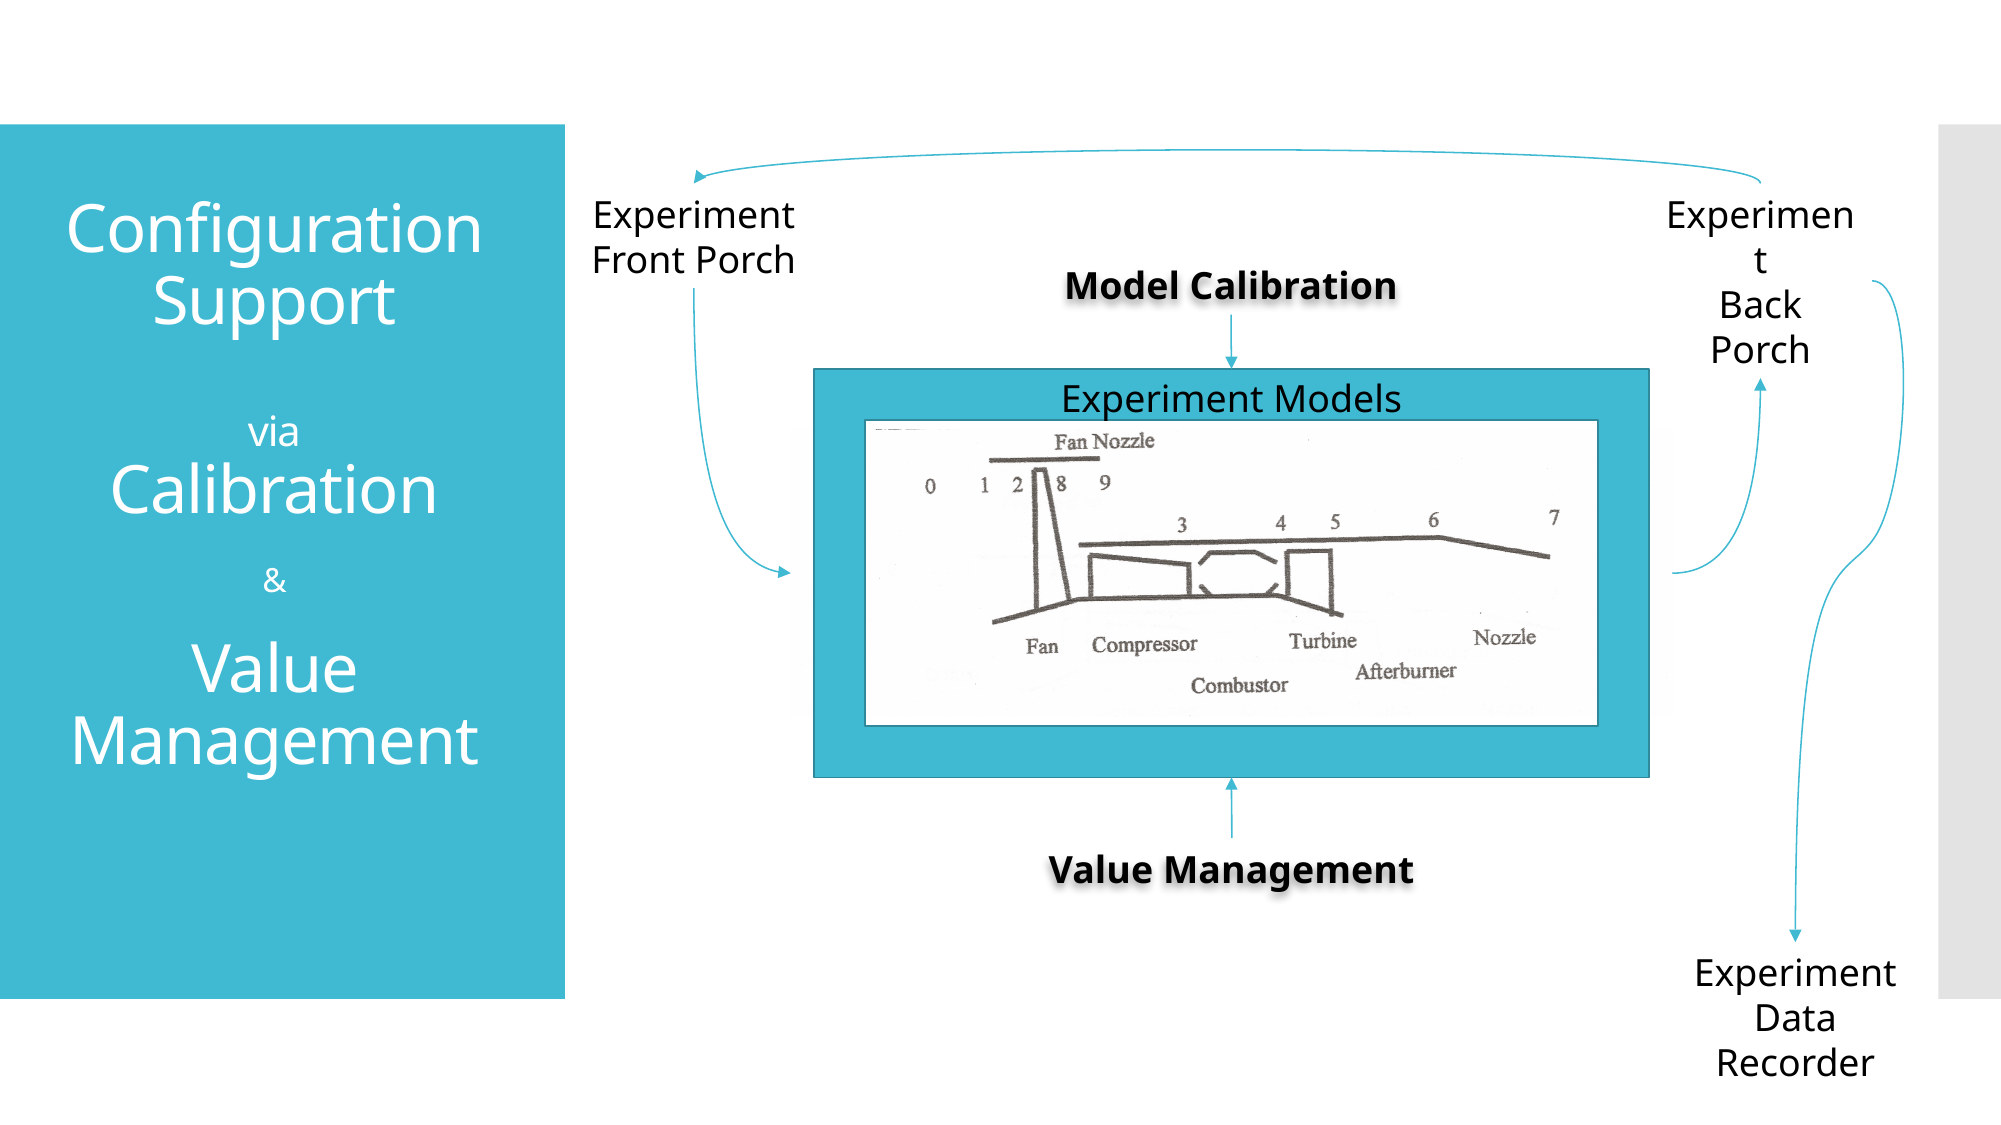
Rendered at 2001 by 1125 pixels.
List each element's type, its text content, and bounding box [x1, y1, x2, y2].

text_box Experiment Data Recorder [1663, 941, 1927, 1092]
text_box Model Calibration [1230, 254, 1583, 315]
text_box Value Management [814, 838, 1649, 898]
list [790, 429, 1226, 717]
title Configuration Support via Calibration & Value Management [41, 187, 507, 942]
text_box Experiment Models [1230, 367, 1649, 428]
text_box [1672, 289, 1761, 574]
text_box [813, 717, 1650, 778]
text_box Experiment Back Porch [1648, 183, 1873, 379]
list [1230, 429, 1673, 717]
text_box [1795, 236, 1873, 943]
text_box Model Calibration [879, 254, 1226, 315]
text_box Experiment Front Porch [573, 183, 815, 289]
text_box Experiment Models [814, 367, 1226, 428]
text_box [600, 382, 885, 481]
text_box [1226, 0, 1230, 717]
